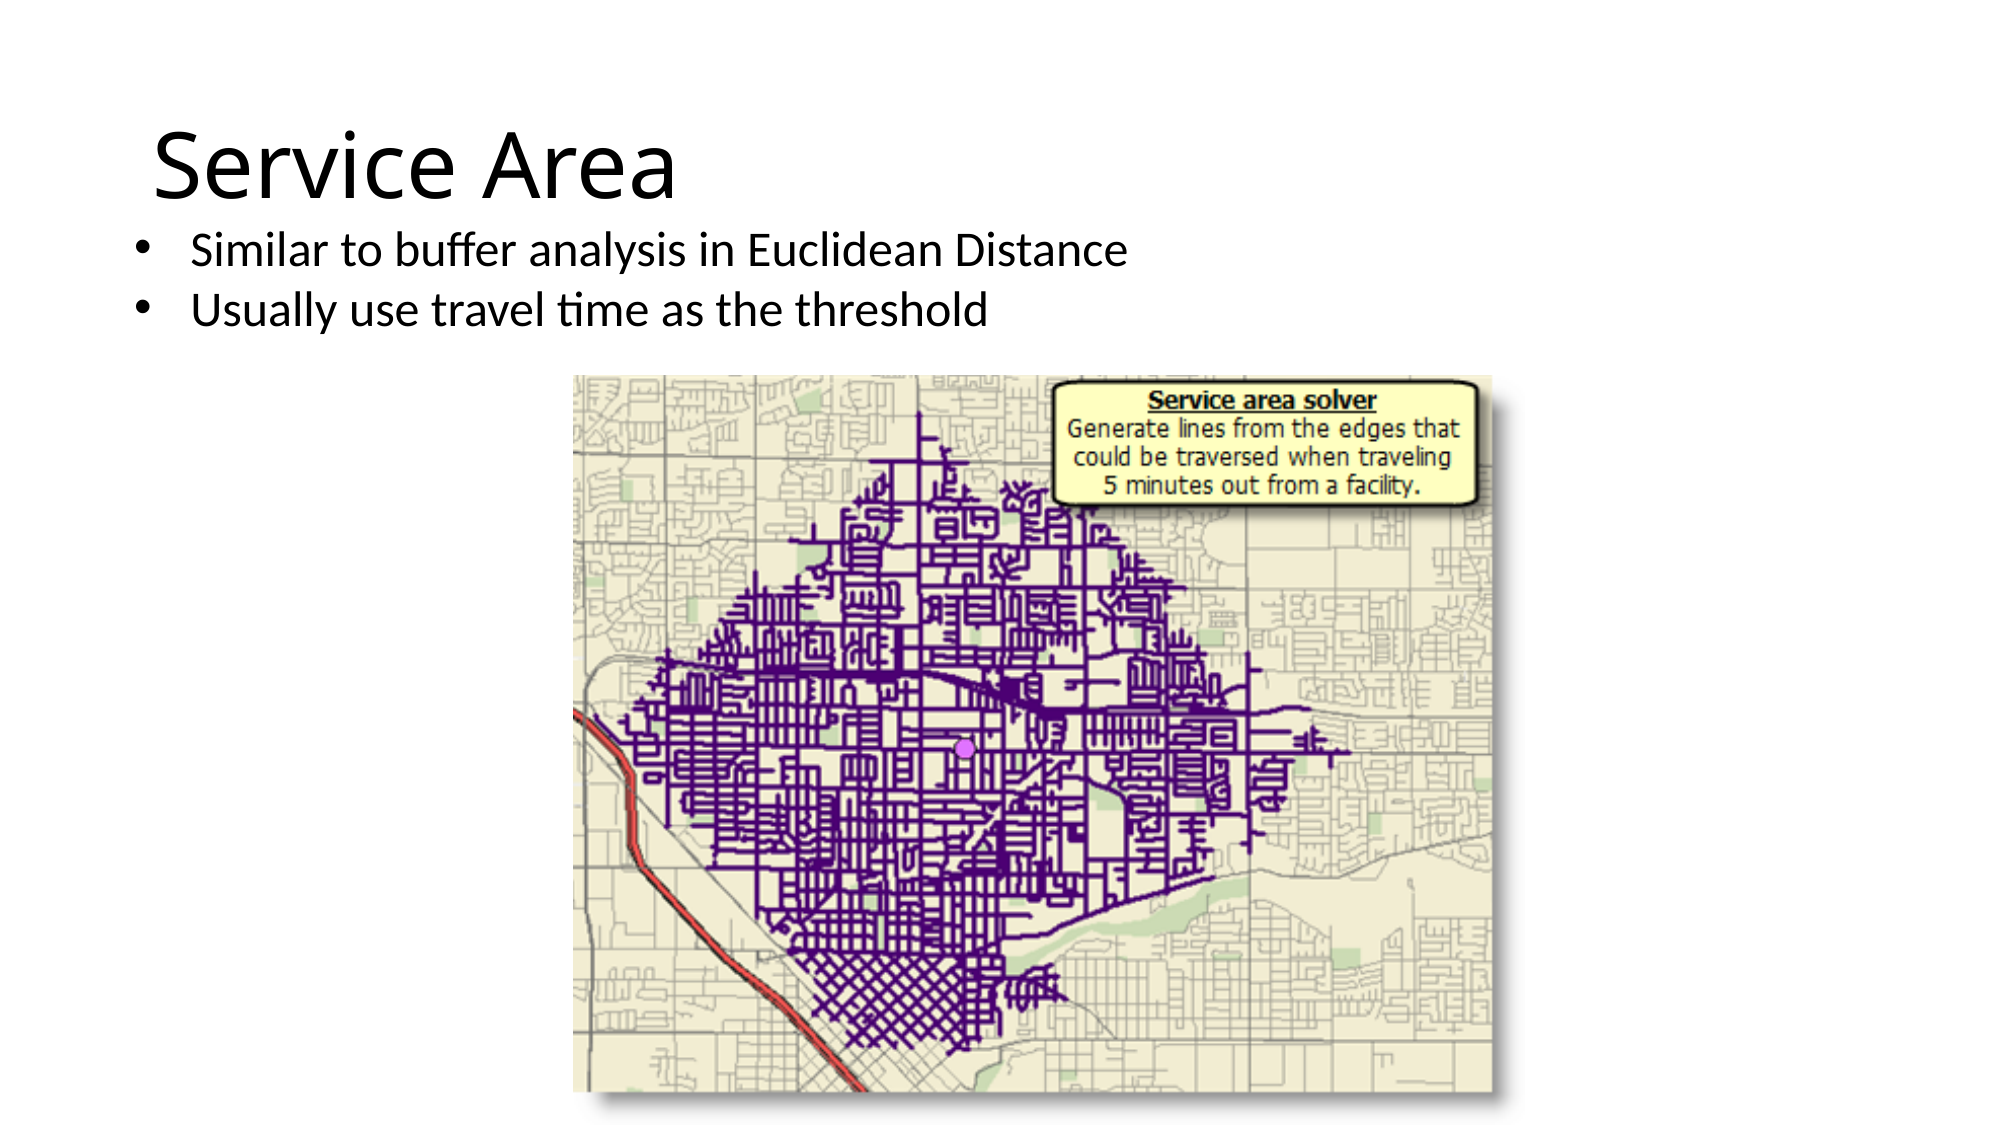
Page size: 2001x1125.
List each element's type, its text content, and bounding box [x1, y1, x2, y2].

text_box Similar to buffer analysis in Euclidean Distance Usually use travel time as the threshold [119, 209, 1145, 344]
title Service Area [137, 59, 1863, 278]
picture [573, 375, 1525, 1125]
